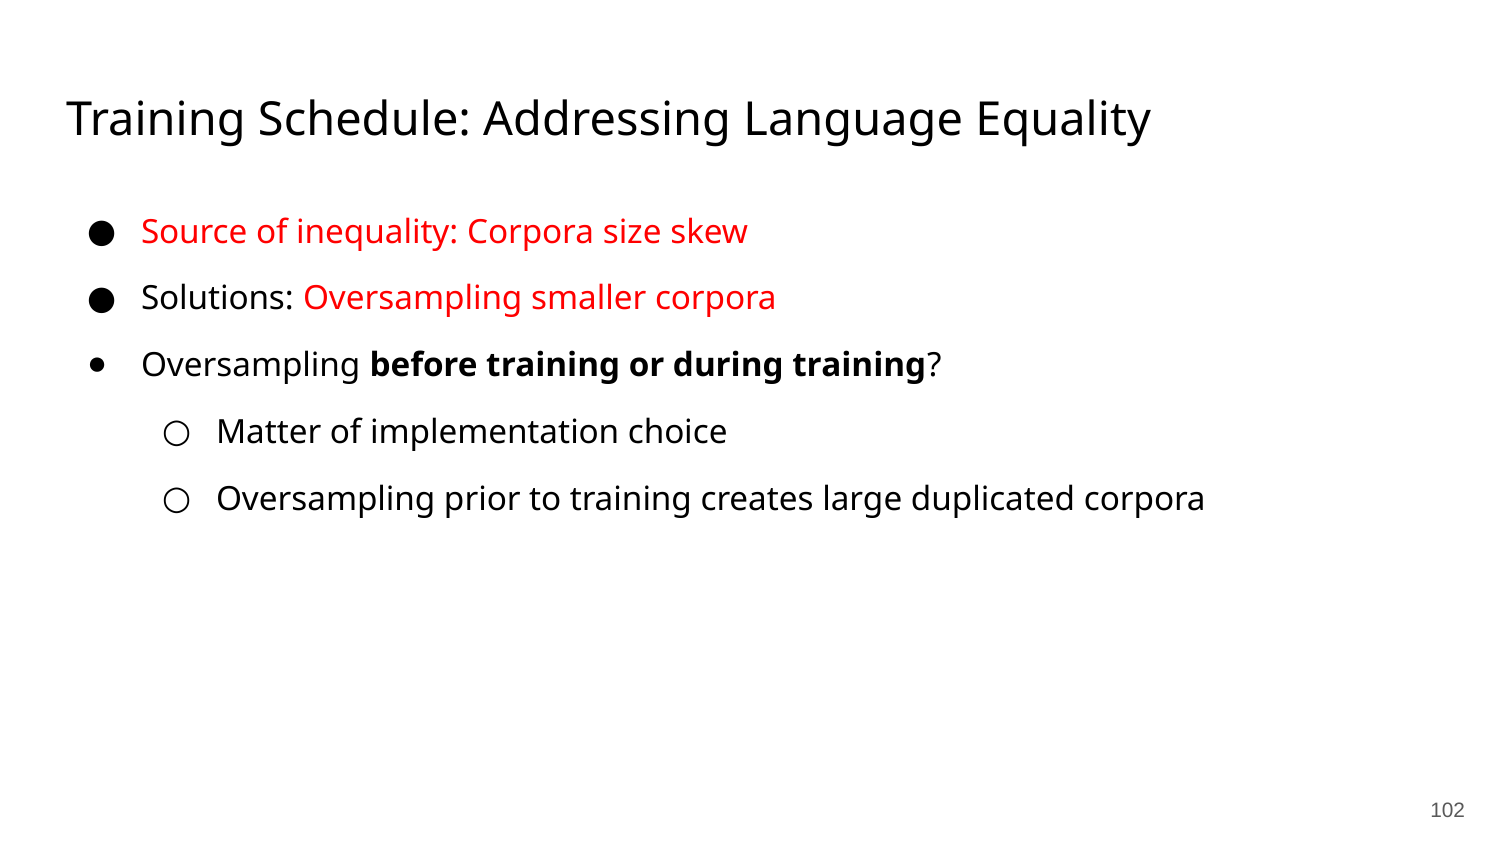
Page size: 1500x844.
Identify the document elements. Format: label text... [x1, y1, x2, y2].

slide_number ‹#› [1389, 776, 1480, 842]
list Source of inequality: Corpora size skew Solutions: Oversampling smaller corpora Oversampling before training or during training? Matter of implementation choice Oversampling prior to training creates large duplicated corpora [51, 189, 1449, 750]
title Training Schedule: Addressing Language Equality [51, 72, 1449, 167]
